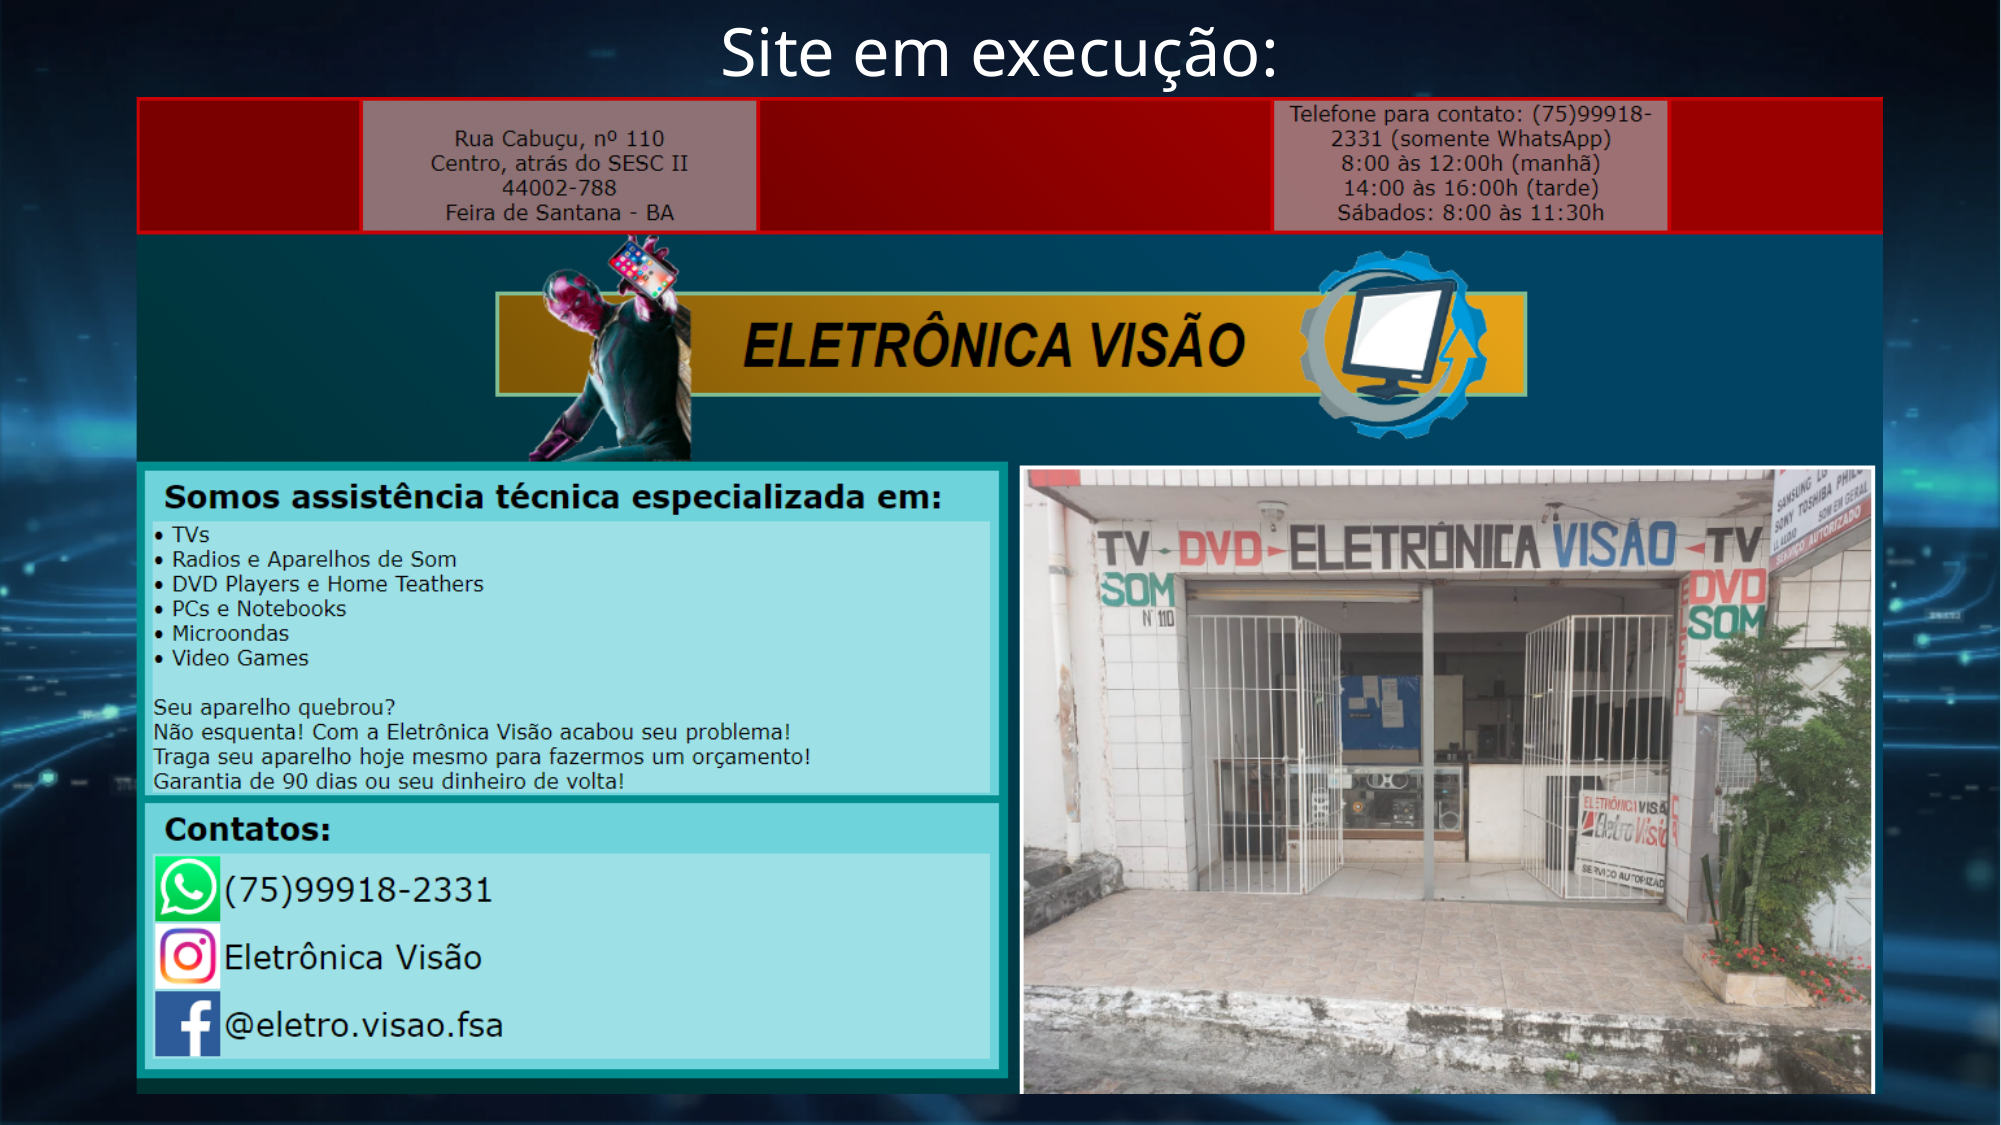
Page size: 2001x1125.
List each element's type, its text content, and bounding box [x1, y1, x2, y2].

picture [0, 0, 2001, 1125]
title Site em execução: [591, 0, 1409, 97]
